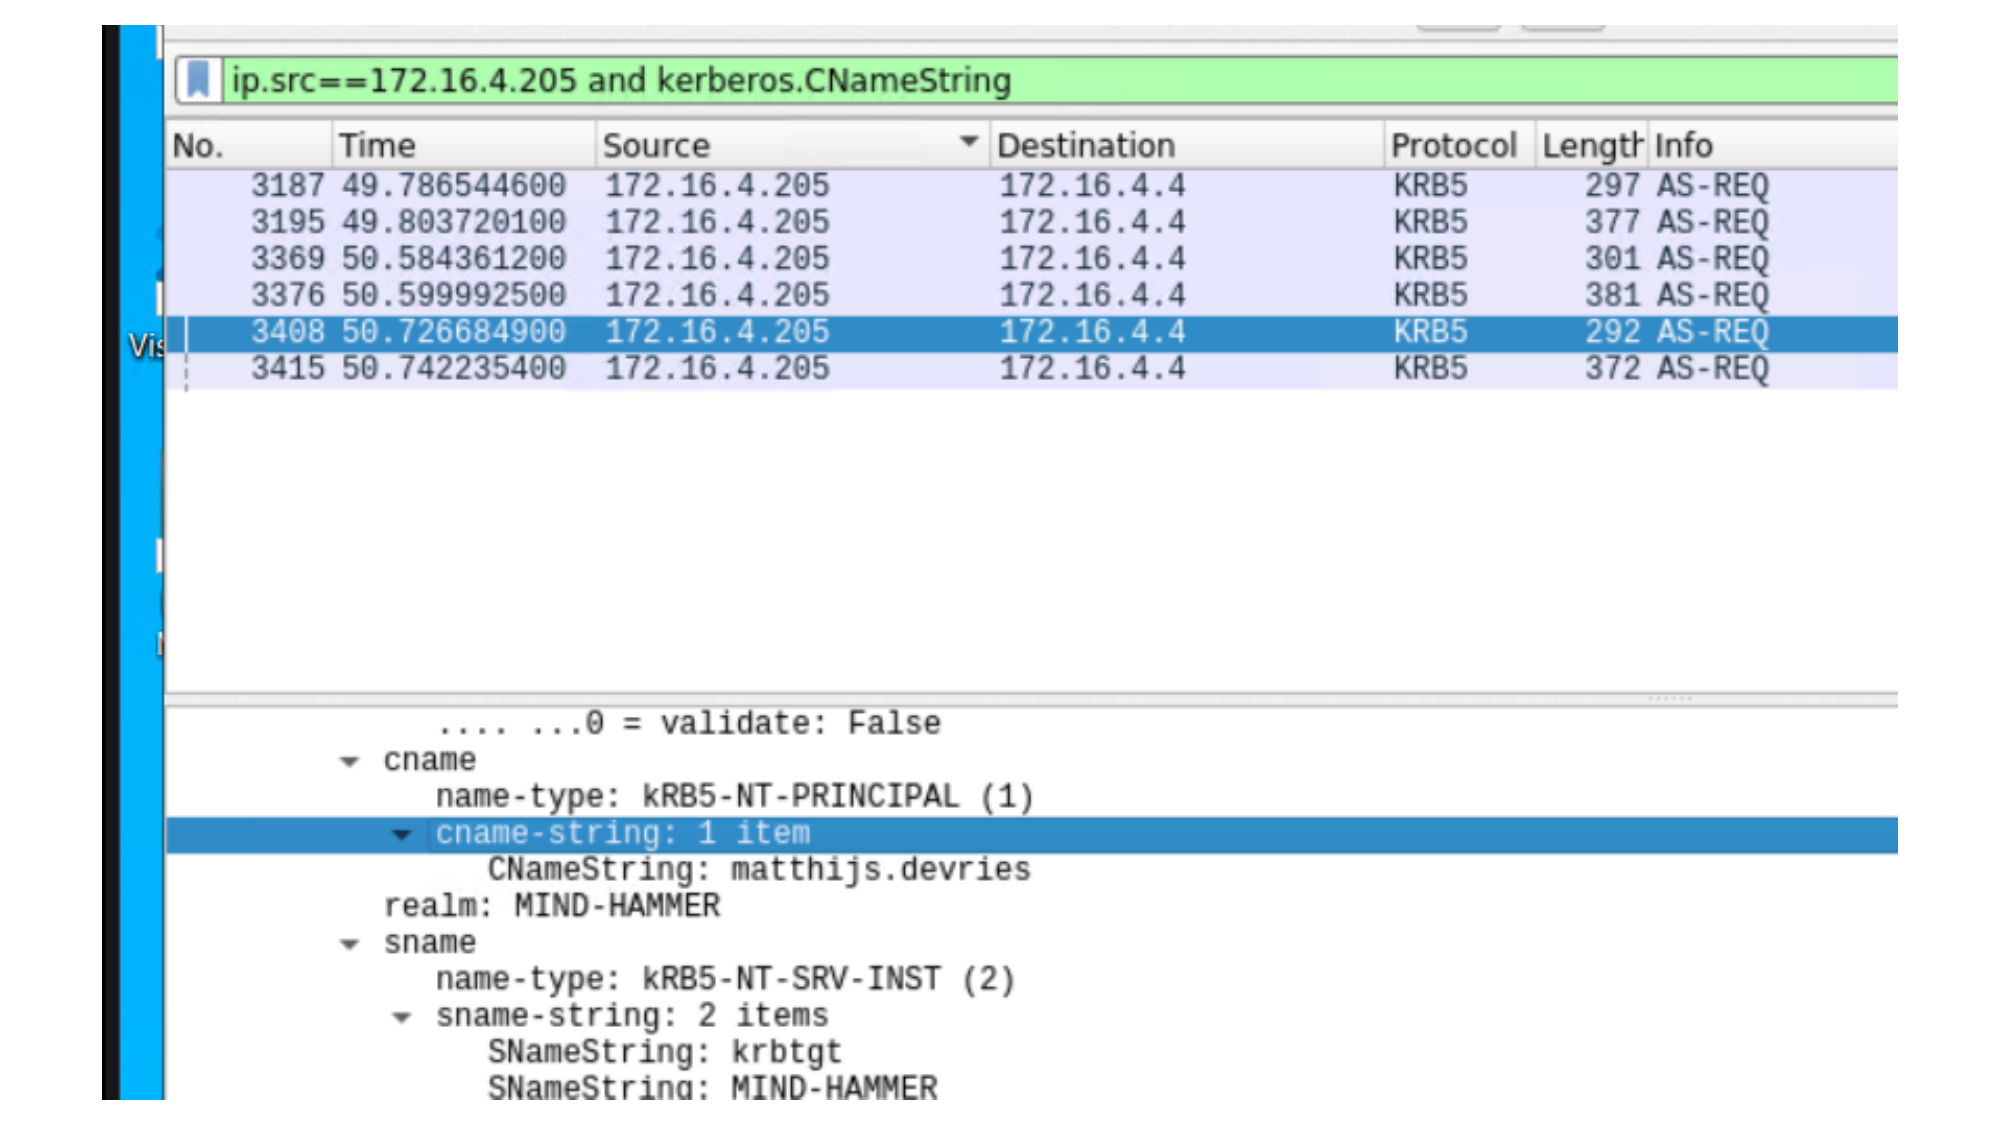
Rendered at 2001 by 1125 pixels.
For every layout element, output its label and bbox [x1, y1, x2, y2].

picture [129, 25, 1898, 1100]
picture [102, 25, 120, 1100]
